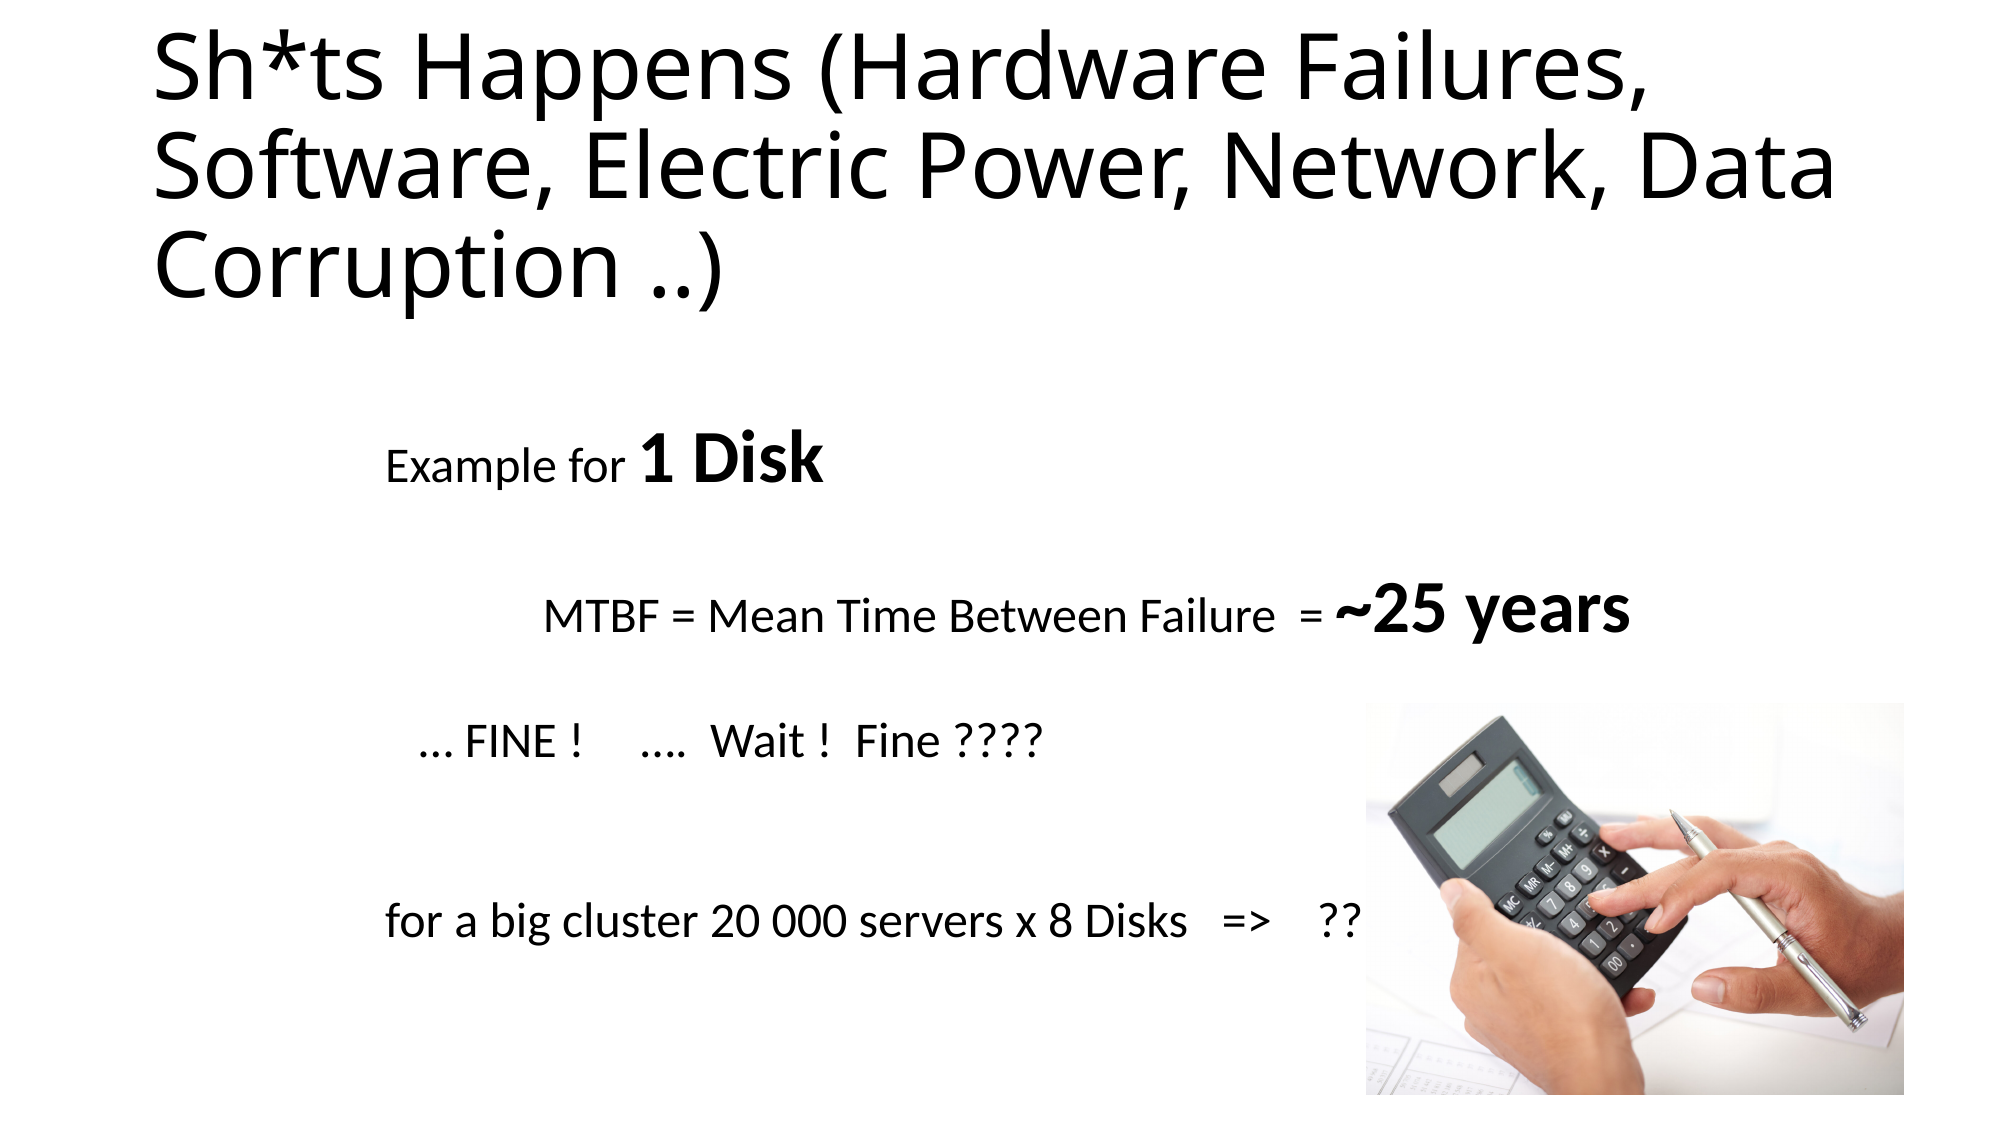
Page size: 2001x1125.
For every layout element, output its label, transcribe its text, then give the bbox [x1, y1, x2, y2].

title Sh*ts Happens (Hardware Failures, Software, Electric Power, Network, Data Corruption ..) [137, 59, 1863, 278]
text_box Example for 1 Disk MTBF = Mean Time Between Failure = ~25 years … FINE ! …. Wait ! Fine ???? for a big cluster 20 000 servers x 8 Disks => ?? [370, 400, 1646, 955]
picture [1366, 703, 1904, 1095]
